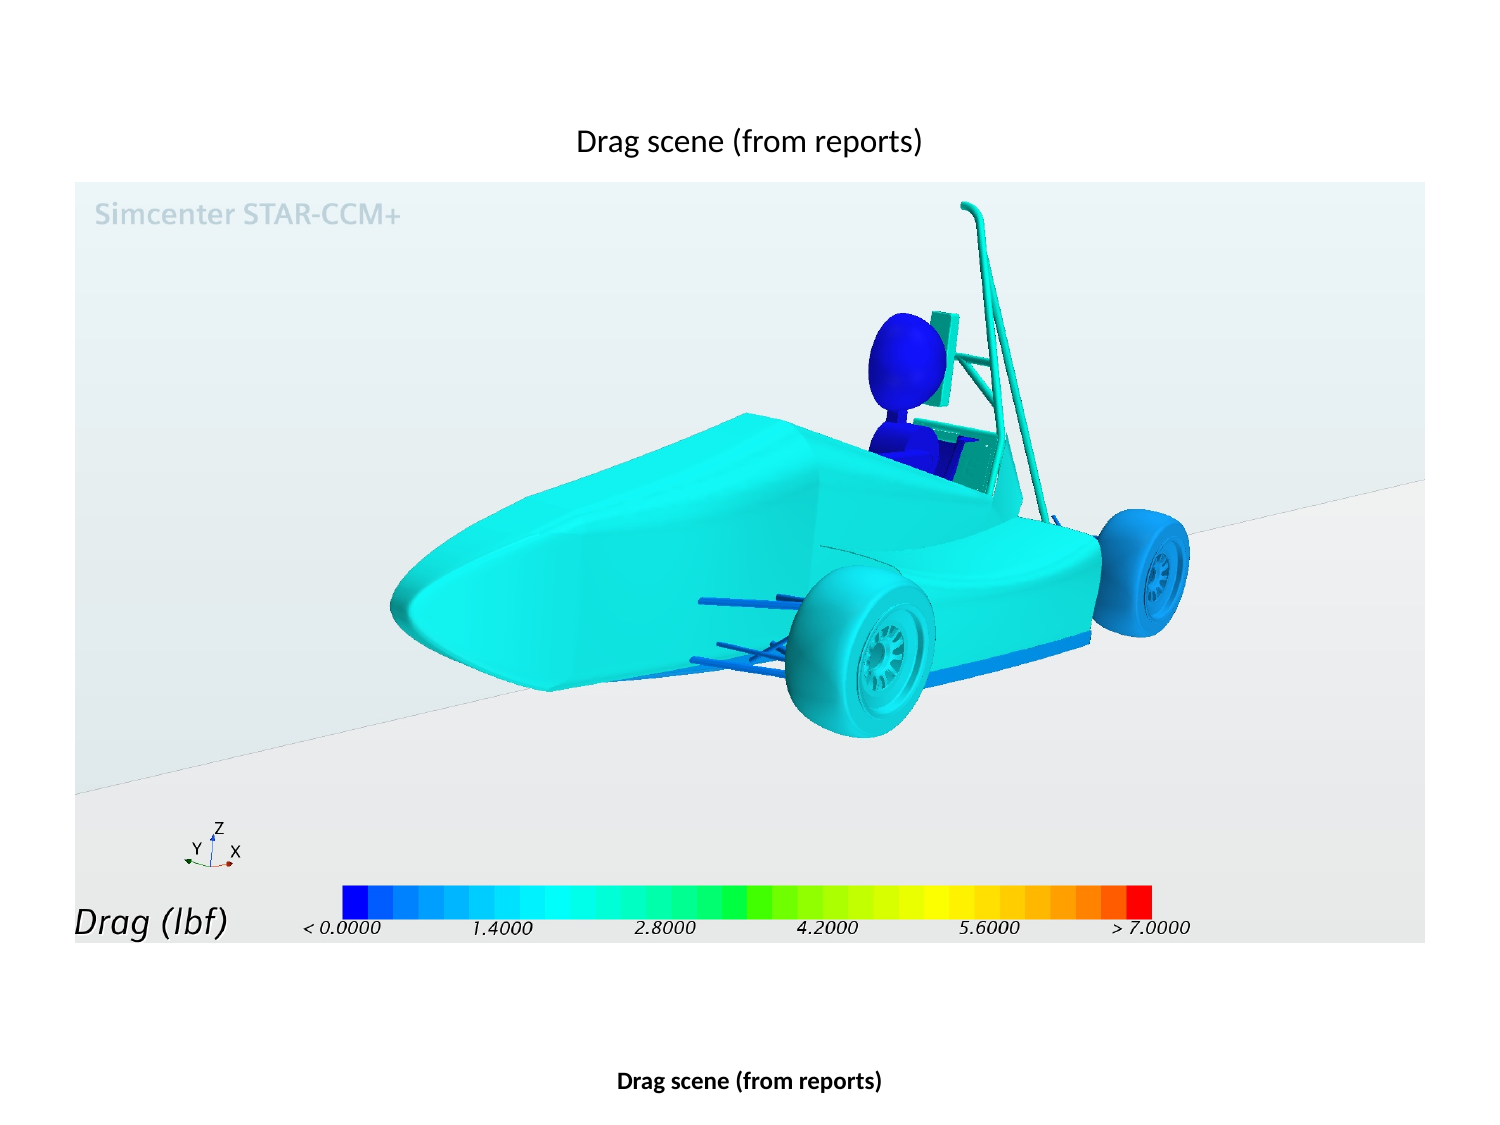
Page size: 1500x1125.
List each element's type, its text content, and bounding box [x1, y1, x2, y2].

text_box Drag scene (from reports) [602, 1012, 898, 1103]
title Drag scene (from reports) [75, 45, 1425, 182]
picture [74, 182, 1426, 943]
